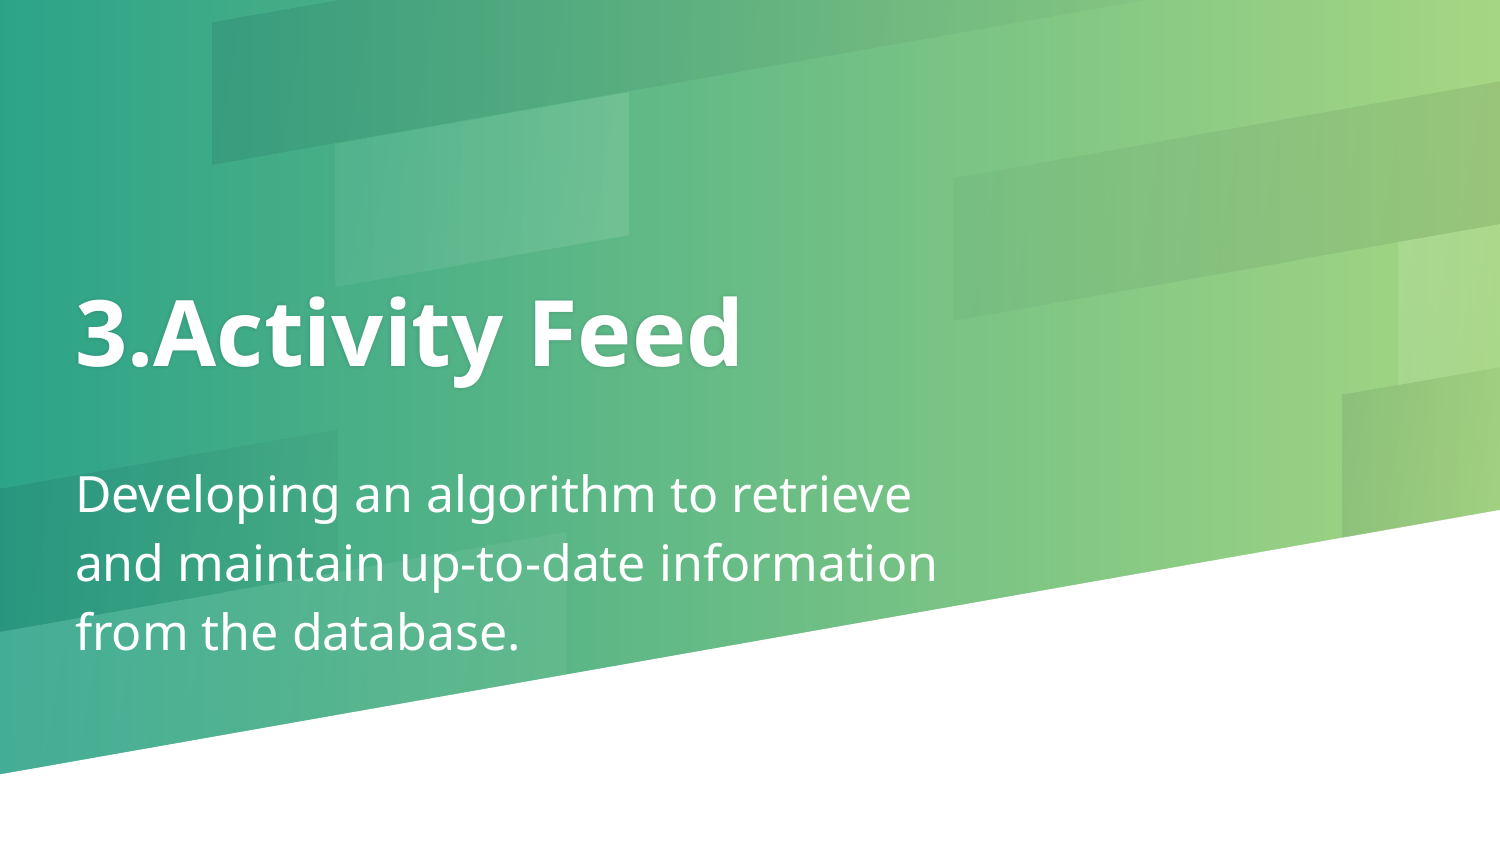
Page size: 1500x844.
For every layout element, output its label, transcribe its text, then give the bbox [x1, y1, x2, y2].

subtitle Developing an algorithm to retrieve and maintain up-to-date information from the database. [75, 453, 975, 583]
title Activity Feed [75, 234, 975, 425]
